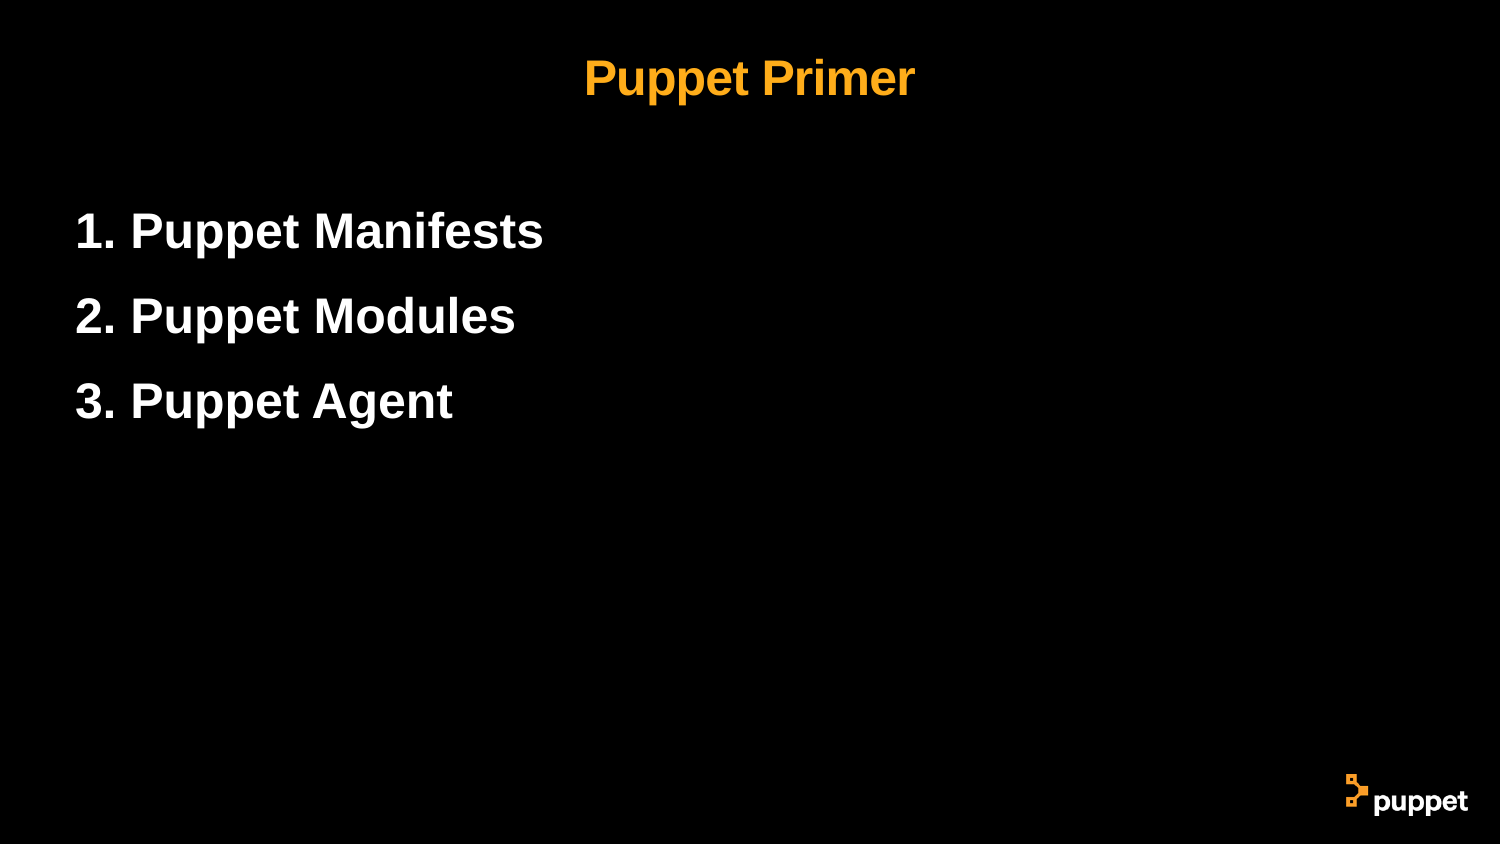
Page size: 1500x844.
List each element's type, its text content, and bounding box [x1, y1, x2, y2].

list Puppet Manifests Puppet Modules Puppet Agent [0, 108, 1500, 844]
title Puppet Primer [0, 0, 1500, 108]
